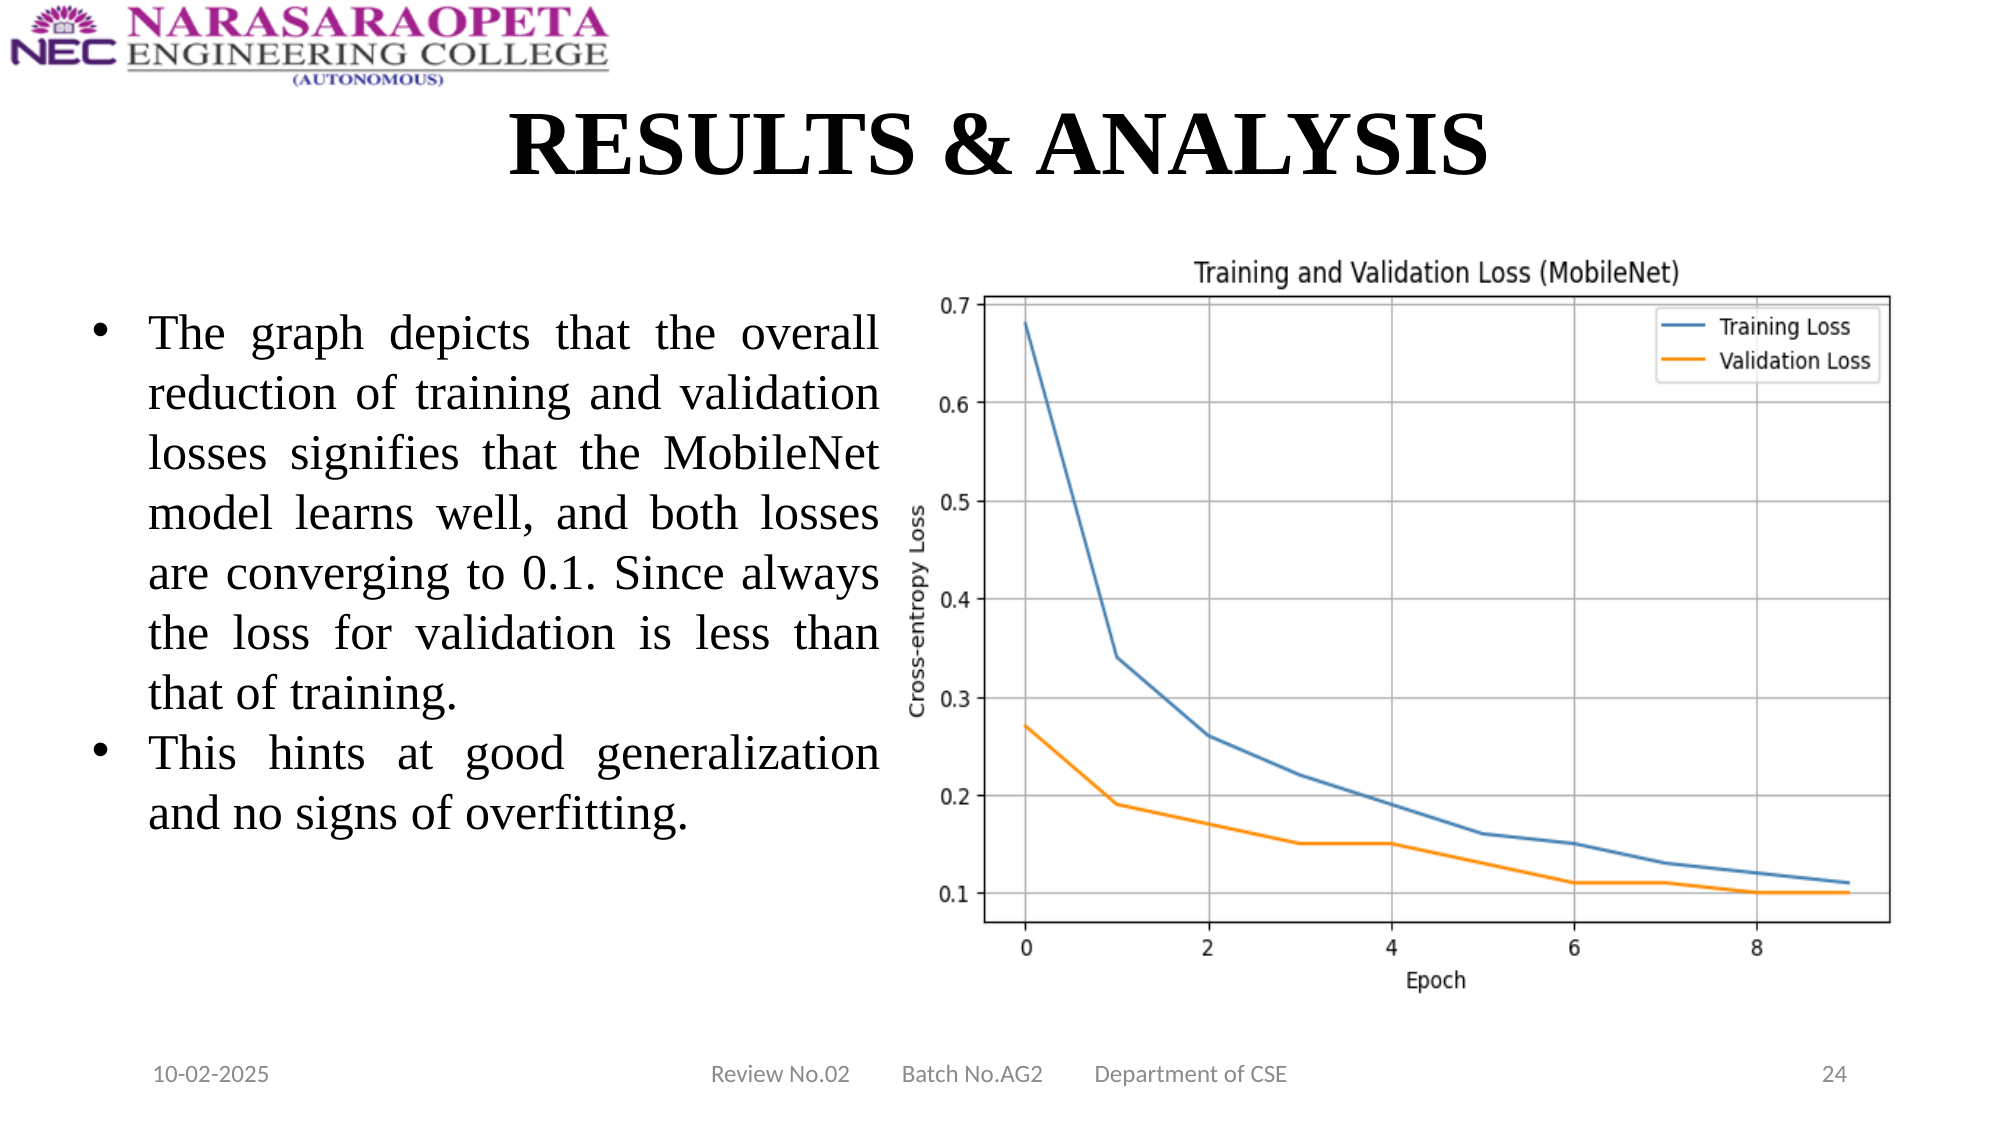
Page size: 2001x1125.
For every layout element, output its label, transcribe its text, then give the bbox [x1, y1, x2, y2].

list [895, 244, 1904, 1008]
picture [0, 0, 1280, 719]
title RESULTS & ANALYSIS [137, 70, 1863, 219]
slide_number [137, 1042, 588, 1103]
slide_number 24 [1412, 1042, 1863, 1103]
text_box The graph depicts that the overall reduction of training and validation losses signifies that the MobileNet model learns well, and both losses are converging to 0.1. Since always the loss for validation is less than that of training. This hints at good generalization and no signs of overfitting. [77, 292, 896, 1027]
footer Review No.02 Batch No.AG2 Department of CSE [662, 1042, 1338, 1103]
